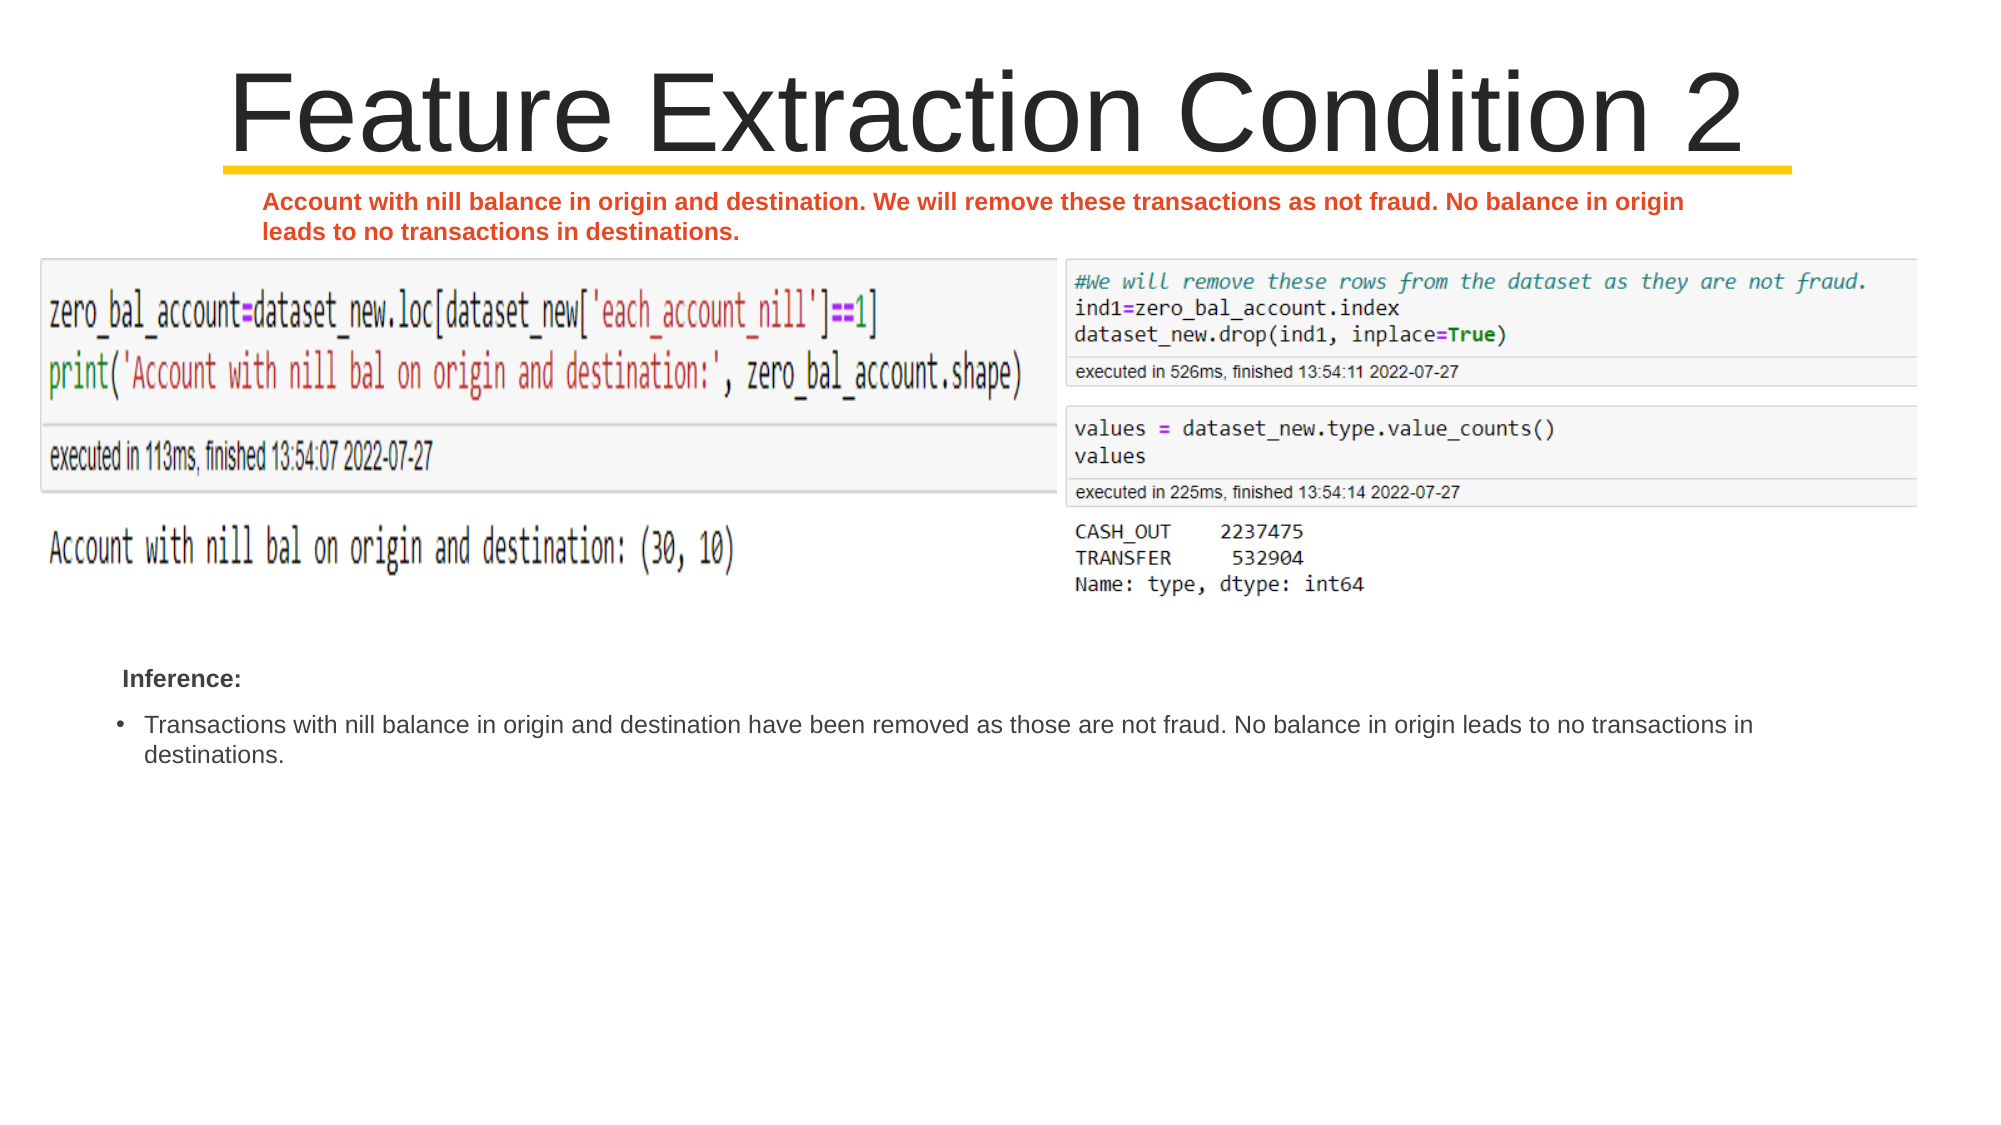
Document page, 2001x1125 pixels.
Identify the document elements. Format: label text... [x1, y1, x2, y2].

list Feature Extraction Condition 2 [53, 55, 1952, 175]
picture [38, 245, 1917, 605]
text_box [222, 165, 1793, 175]
text_box Account with nill balance in origin and destination. We will remove these transactions as not fraud. No balance in origin leads to no transactions in destinations. [247, 178, 1708, 254]
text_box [101, 654, 1816, 838]
